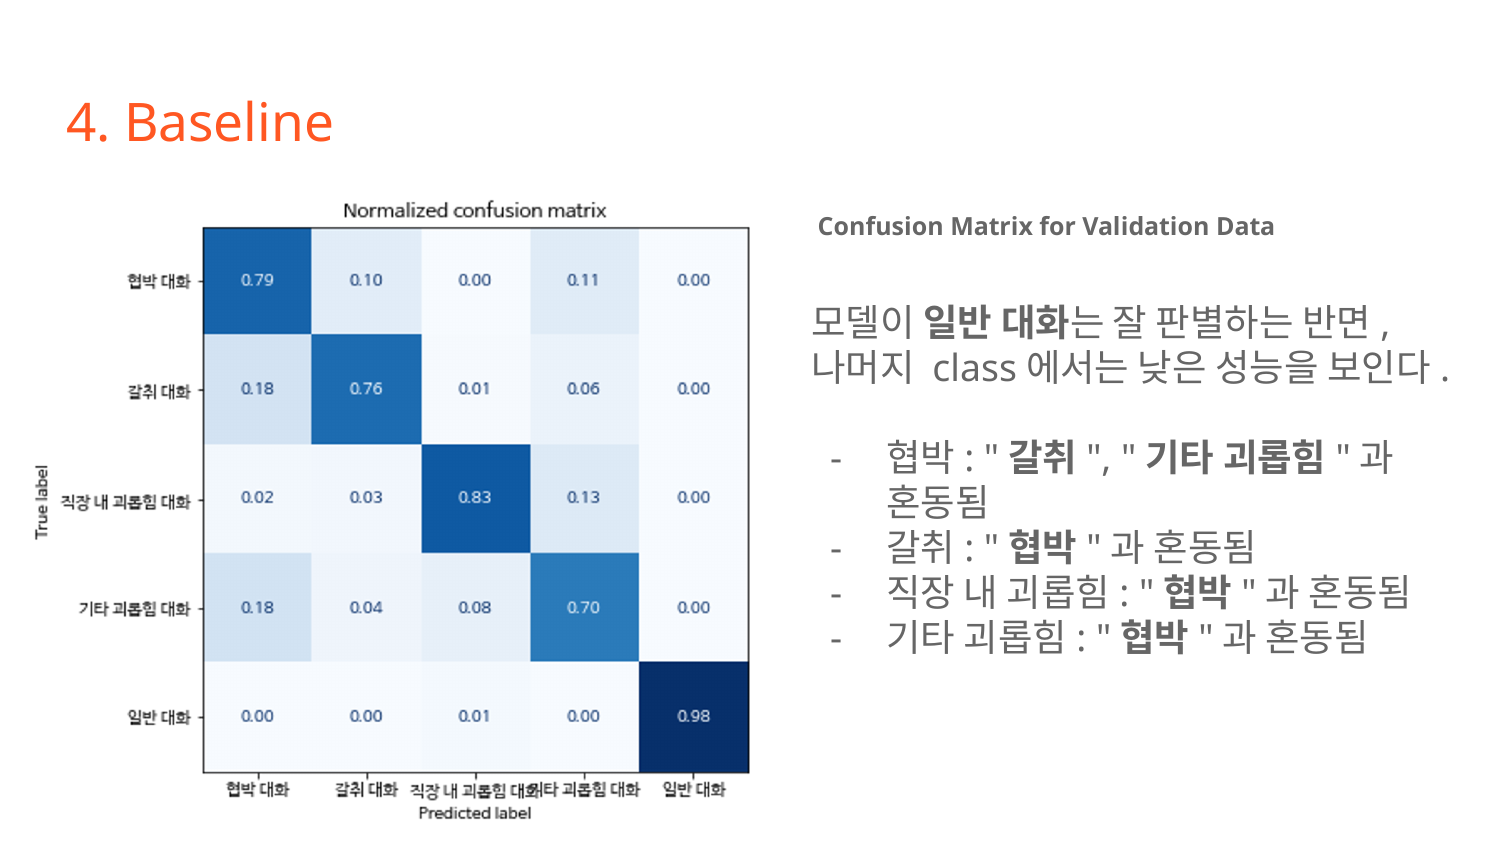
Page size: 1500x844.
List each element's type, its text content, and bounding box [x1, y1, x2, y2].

text_box 모델이 일반 대화는 잘 판별하는 반면, 나머지 class에서는 낮은 성능을 보인다. 협박: "갈취", "기타 괴롭힘"과 혼동됨 갈취: "협박"과 혼동됨 직장 내 괴롭힘: "협박"과 혼동됨 기타 괴롭힘: "협박"과 혼동됨 [796, 284, 1469, 741]
picture [25, 189, 759, 836]
title 4. Baseline [51, 72, 1449, 167]
text_box Confusion Matrix for Validation Data [802, 195, 1482, 256]
